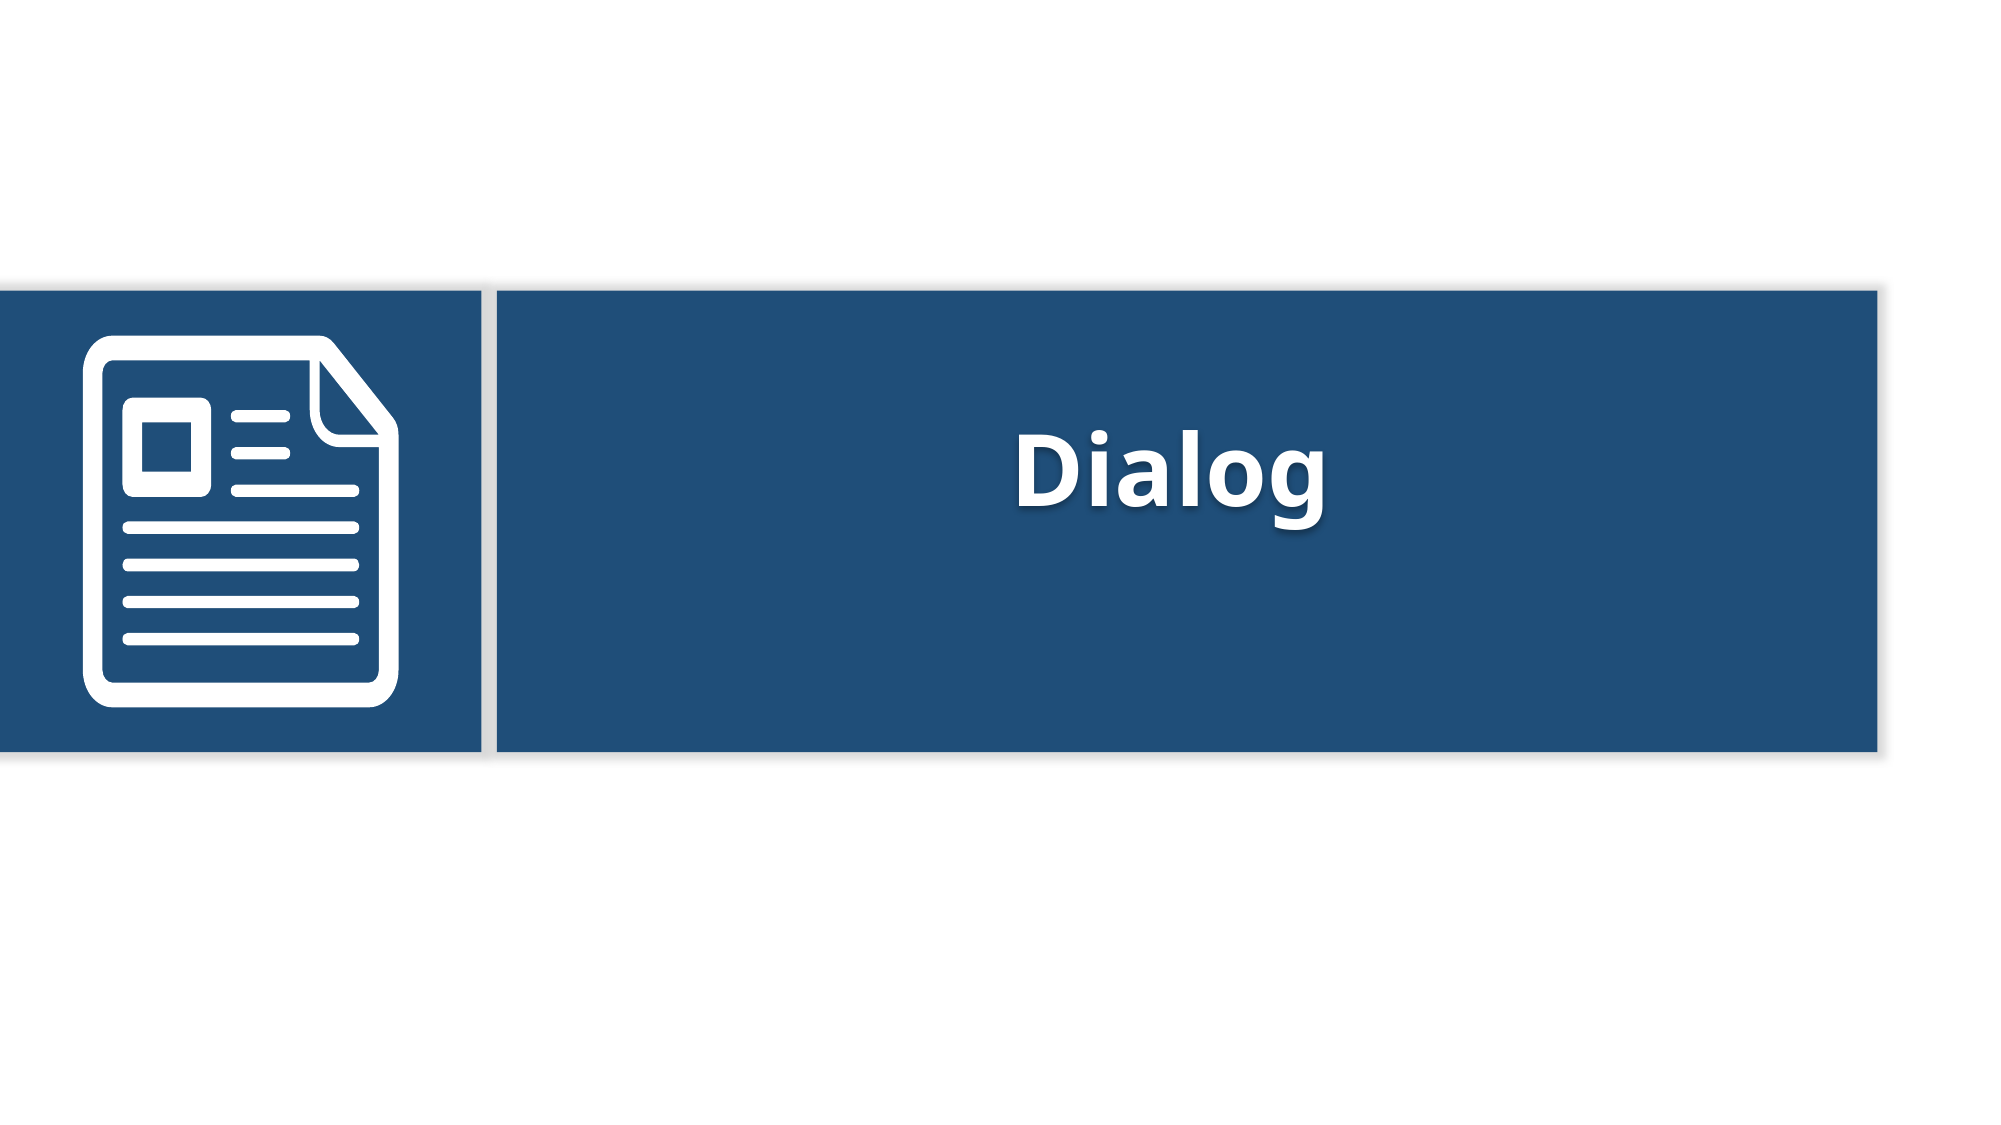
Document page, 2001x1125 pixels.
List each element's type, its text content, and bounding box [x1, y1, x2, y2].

text_box Dialog [520, 406, 1821, 527]
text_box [82, 335, 399, 708]
text_box [0, 290, 482, 753]
text_box [496, 290, 1878, 753]
